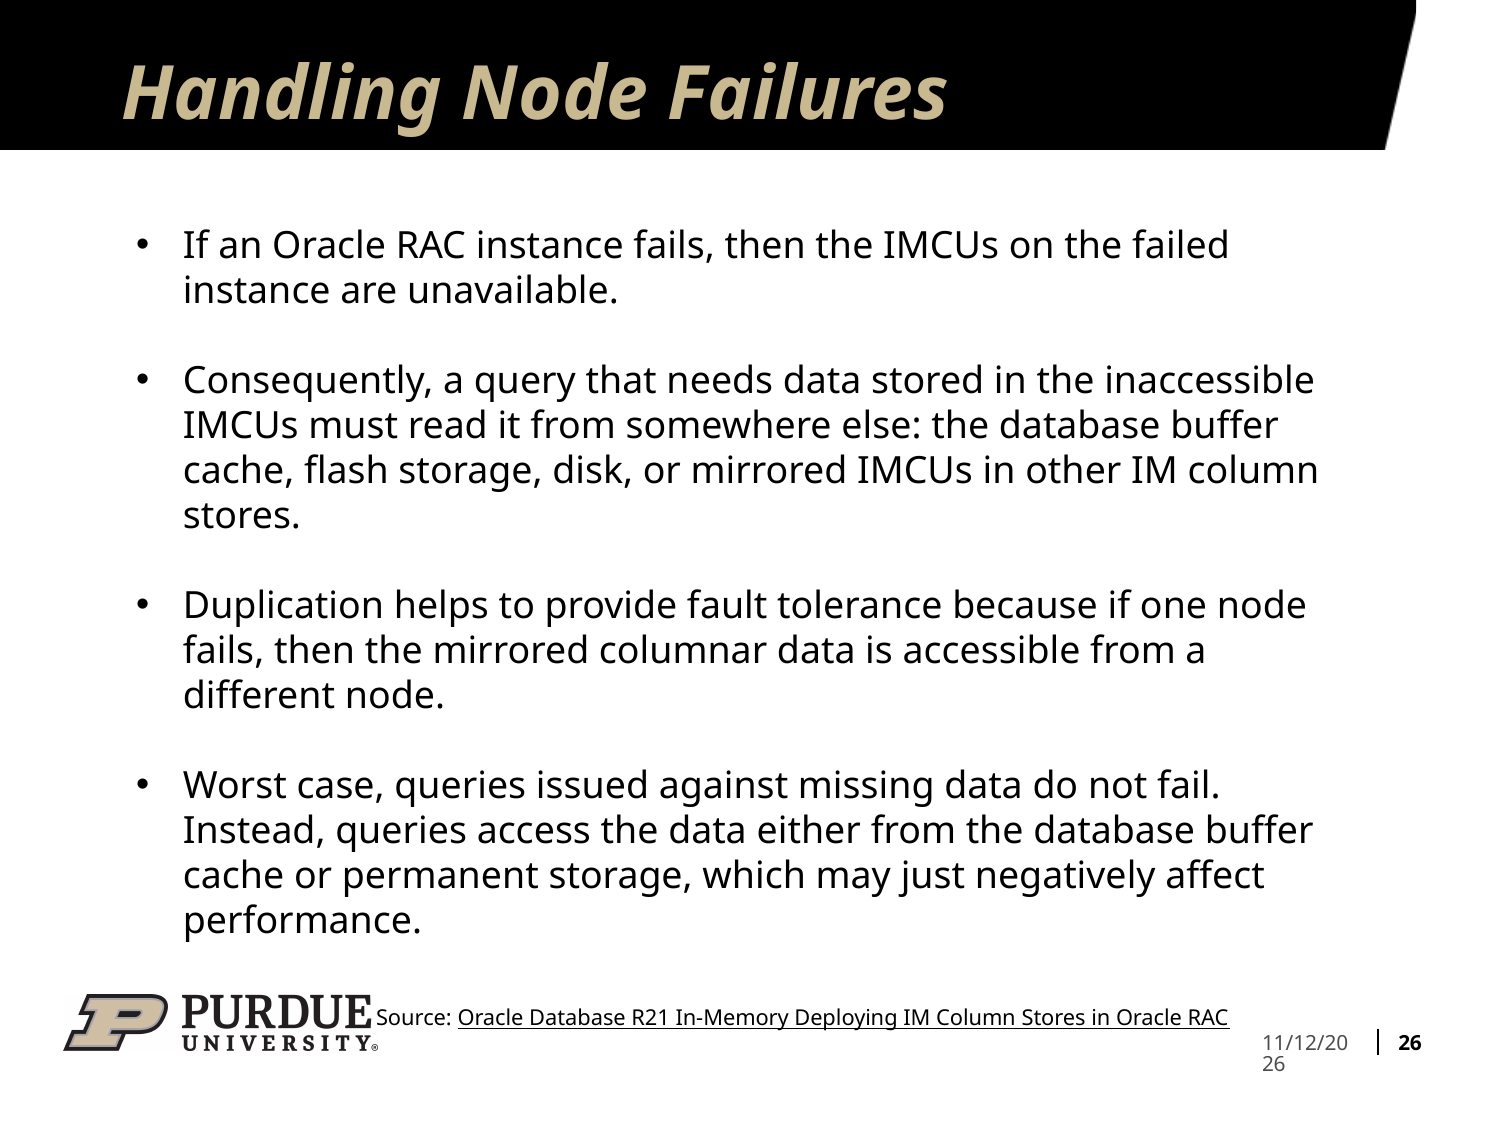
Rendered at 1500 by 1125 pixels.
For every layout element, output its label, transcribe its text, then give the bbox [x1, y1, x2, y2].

text_box If an Oracle RAC instance fails, then the IMCUs on the failed instance are unavailable. Consequently, a query that needs data stored in the inaccessible IMCUs must read it from somewhere else: the database buffer cache, flash storage, disk, or mirrored IMCUs in other IM column stores. Duplication helps to provide fault tolerance because if one node fails, then the mirrored columnar data is accessible from a different node. Worst case, queries issued against missing data do not fail. Instead, queries access the data either from the database buffer cache or permanent storage, which may just negatively affect performance. [121, 213, 1375, 949]
picture [63, 994, 378, 1051]
text_box Source: Oracle Database R21 In-Memory Deploying IM Column Stores in Oracle RAC [361, 996, 1245, 1041]
title Handling Node Failures [118, 52, 1260, 140]
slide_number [1247, 1017, 1375, 1071]
slide_number 26 [1380, 1013, 1441, 1074]
